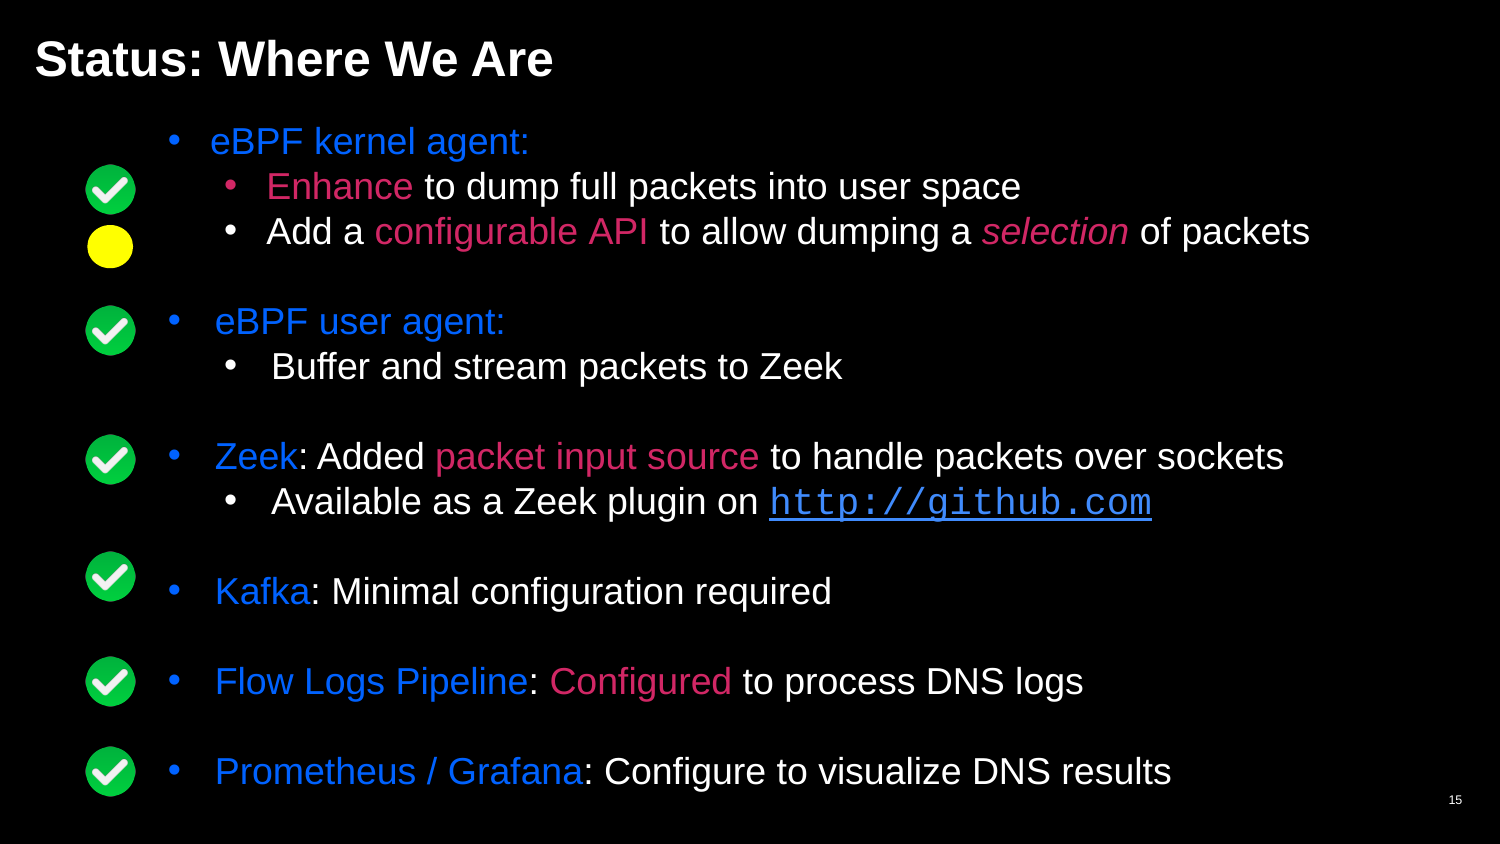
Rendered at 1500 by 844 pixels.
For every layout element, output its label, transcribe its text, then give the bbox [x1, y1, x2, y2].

slide_number 15 [1162, 785, 1463, 813]
title Status: Where We Are [34, 33, 658, 93]
picture [83, 548, 138, 604]
picture [83, 744, 138, 799]
picture [83, 654, 138, 709]
picture [83, 162, 138, 217]
text_box eBPF kernel agent: Enhance to dump full packets into user space Add a configurable API to allow dumping a selection of packets eBPF user agent: Buffer and stream packets to Zeek Zeek: Added packet input source to handle packets over sockets Available as a Zeek plugin on http://github.com Kafka: Minimal configuration required Flow Logs Pipeline: Configured to process DNS logs Prometheus / Grafana: Configure to visualize DNS results [167, 540, 1332, 793]
text_box eBPF kernel agent: Enhance to dump full packets into user space Add a configurable API to allow dumping a selection of packets eBPF user agent: Buffer and stream packets to Zeek Zeek: Added packet input source to handle packets over sockets Available as a Zeek plugin on http://github.com Kafka: Minimal configuration required Flow Logs Pipeline: Configured to process DNS logs Prometheus / Grafana: Configure to visualize DNS results [167, 116, 1332, 357]
text_box [34, 357, 1424, 540]
picture [83, 302, 138, 358]
picture [83, 431, 138, 487]
text_box [85, 225, 136, 271]
